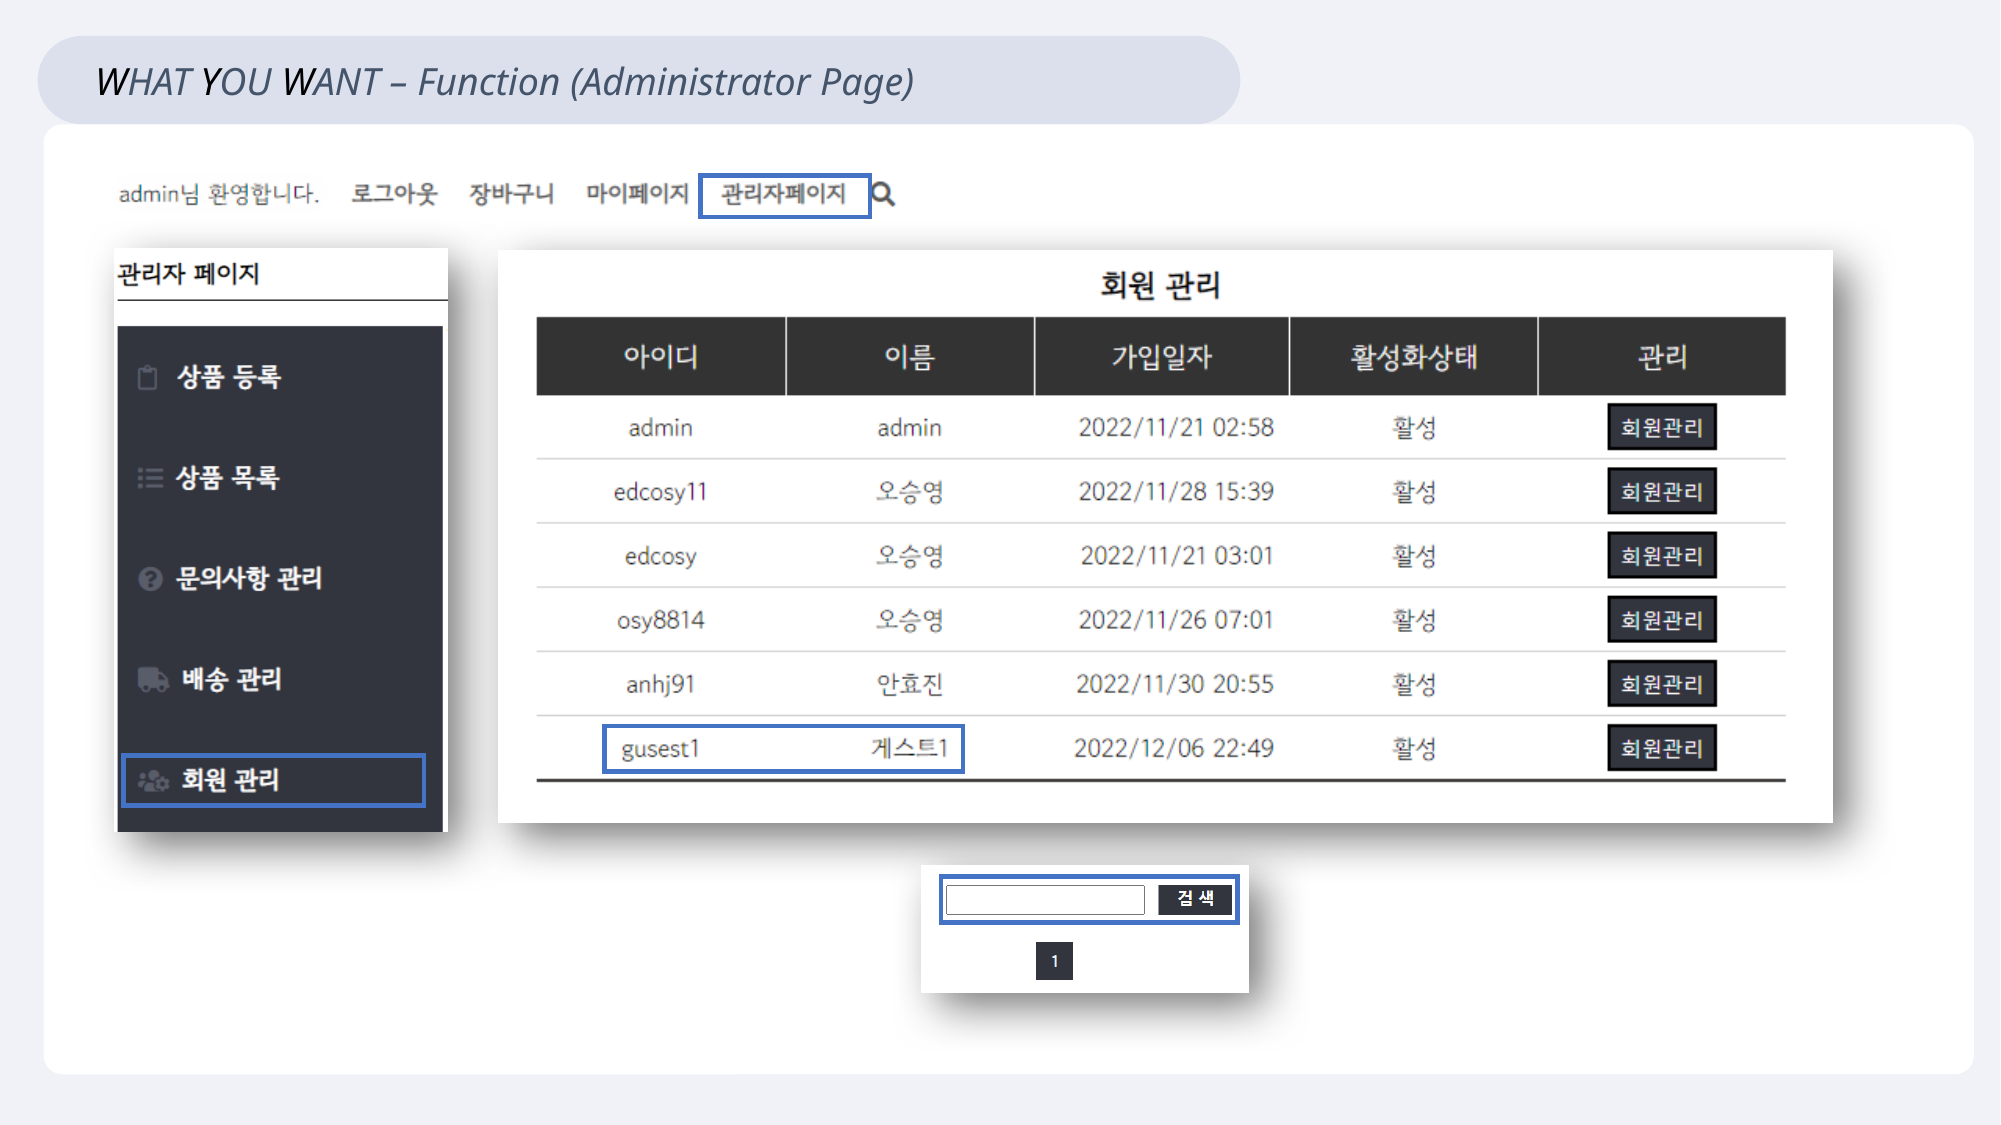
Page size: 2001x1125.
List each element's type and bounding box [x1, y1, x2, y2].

picture [114, 248, 448, 832]
text_box [0, 34, 2000, 1076]
picture [90, 163, 922, 235]
picture [921, 865, 1249, 993]
picture [498, 250, 1833, 823]
